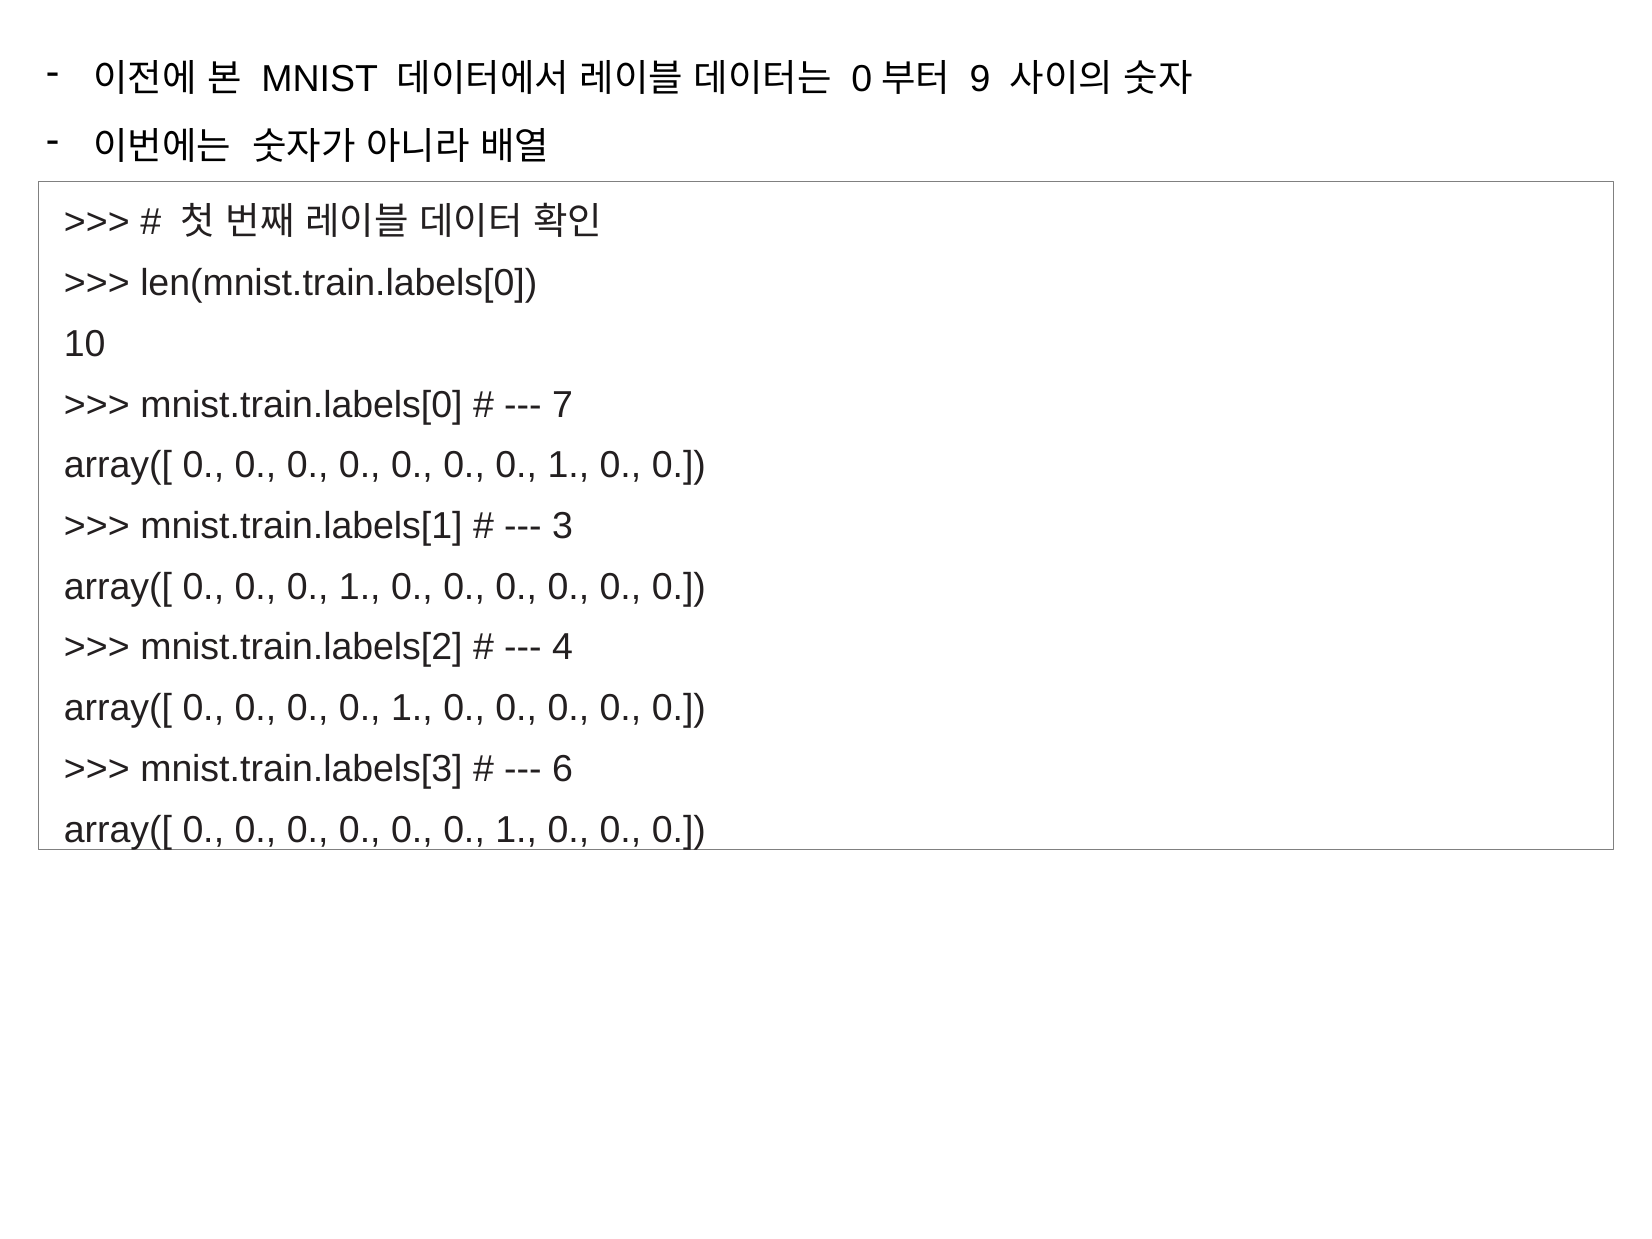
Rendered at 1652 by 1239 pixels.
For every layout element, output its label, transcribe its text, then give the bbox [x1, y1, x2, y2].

text_box 이전에 본 MNIST 데이터에서 레이블 데이터는 0부터 9 사이의 숫자 이번에는 숫자가 아니라 배열 [44, 31, 1607, 167]
text_box >>> # 첫 번째 레이블 데이터 확인 >>> len(mnist.train.labels[0]) 10 >>> mnist.train.labels[0] # --- 7 array([ 0., 0., 0., 0., 0., 0., 0., 1., 0., 0.]) >>> mnist.train.labels[1] # --- 3 array([ 0., 0., 0., 1., 0., 0., 0., 0., 0., 0.]) >>> mnist.train.labels[2] # --- 4 array([ 0., 0., 0., 0., 1., 0., 0., 0., 0., 0.]) >>> mnist.train.labels[3] # --- 6 array([ 0., 0., 0., 0., 0., 0., 1., 0., 0., 0.]) [36, 180, 1615, 852]
